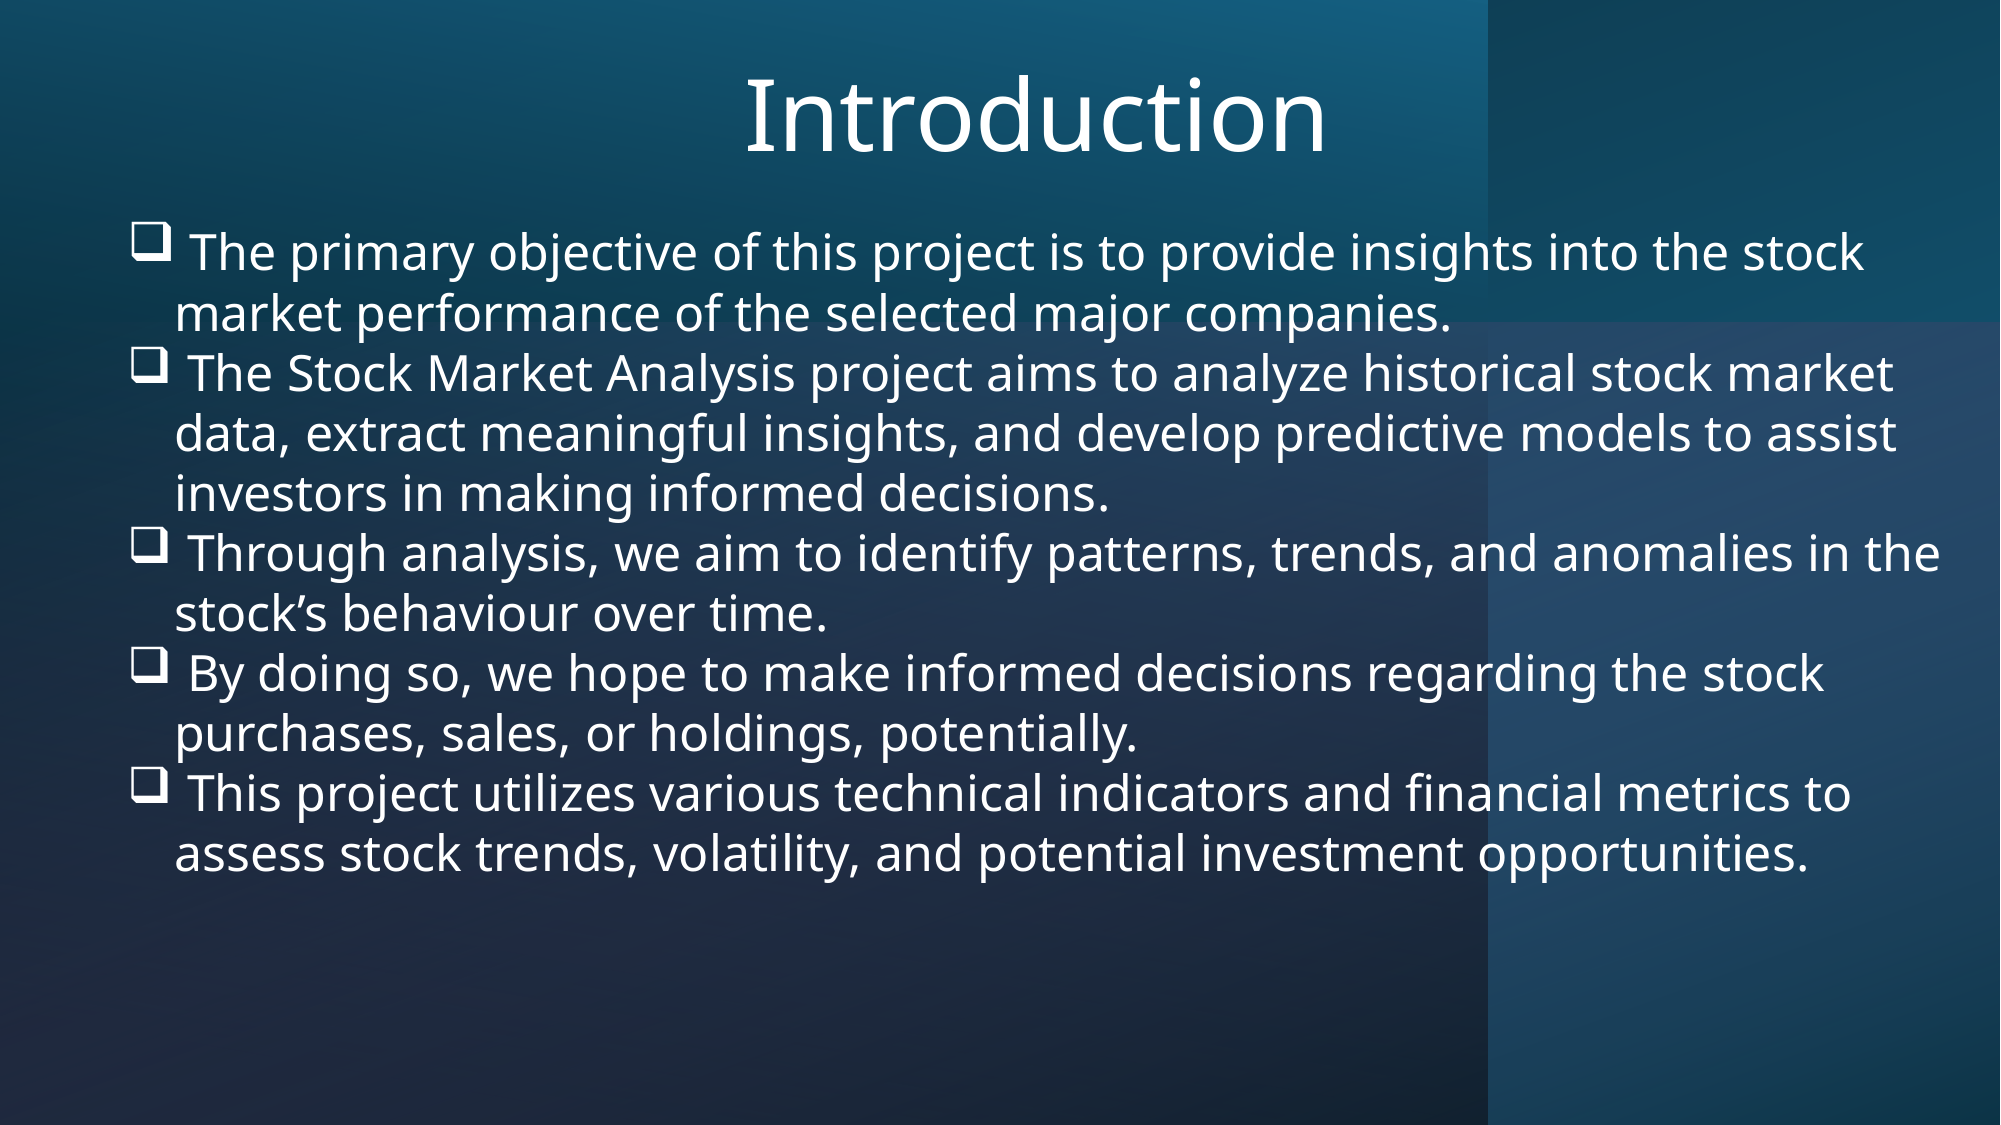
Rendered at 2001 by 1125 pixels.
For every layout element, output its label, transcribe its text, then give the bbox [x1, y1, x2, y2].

text_box [0, 321, 2000, 1125]
text_box [0, 0, 1489, 321]
text_box [1489, 0, 2000, 321]
text_box Introduction The primary objective of this project is to provide insights into the stock market performance of the selected major companies. The Stock Market Analysis project aims to analyze historical stock market data, extract meaningful insights, and develop predictive models to assist investors in making informed decisions. Through analysis, we aim to identify patterns, trends, and anomalies in the stock’s behaviour over time. By doing so, we hope to make informed decisions regarding the stock purchases, sales, or holdings, potentially. This project utilizes various technical indicators and financial metrics to assess stock trends, volatility, and potential investment opportunities. [112, 44, 1963, 934]
